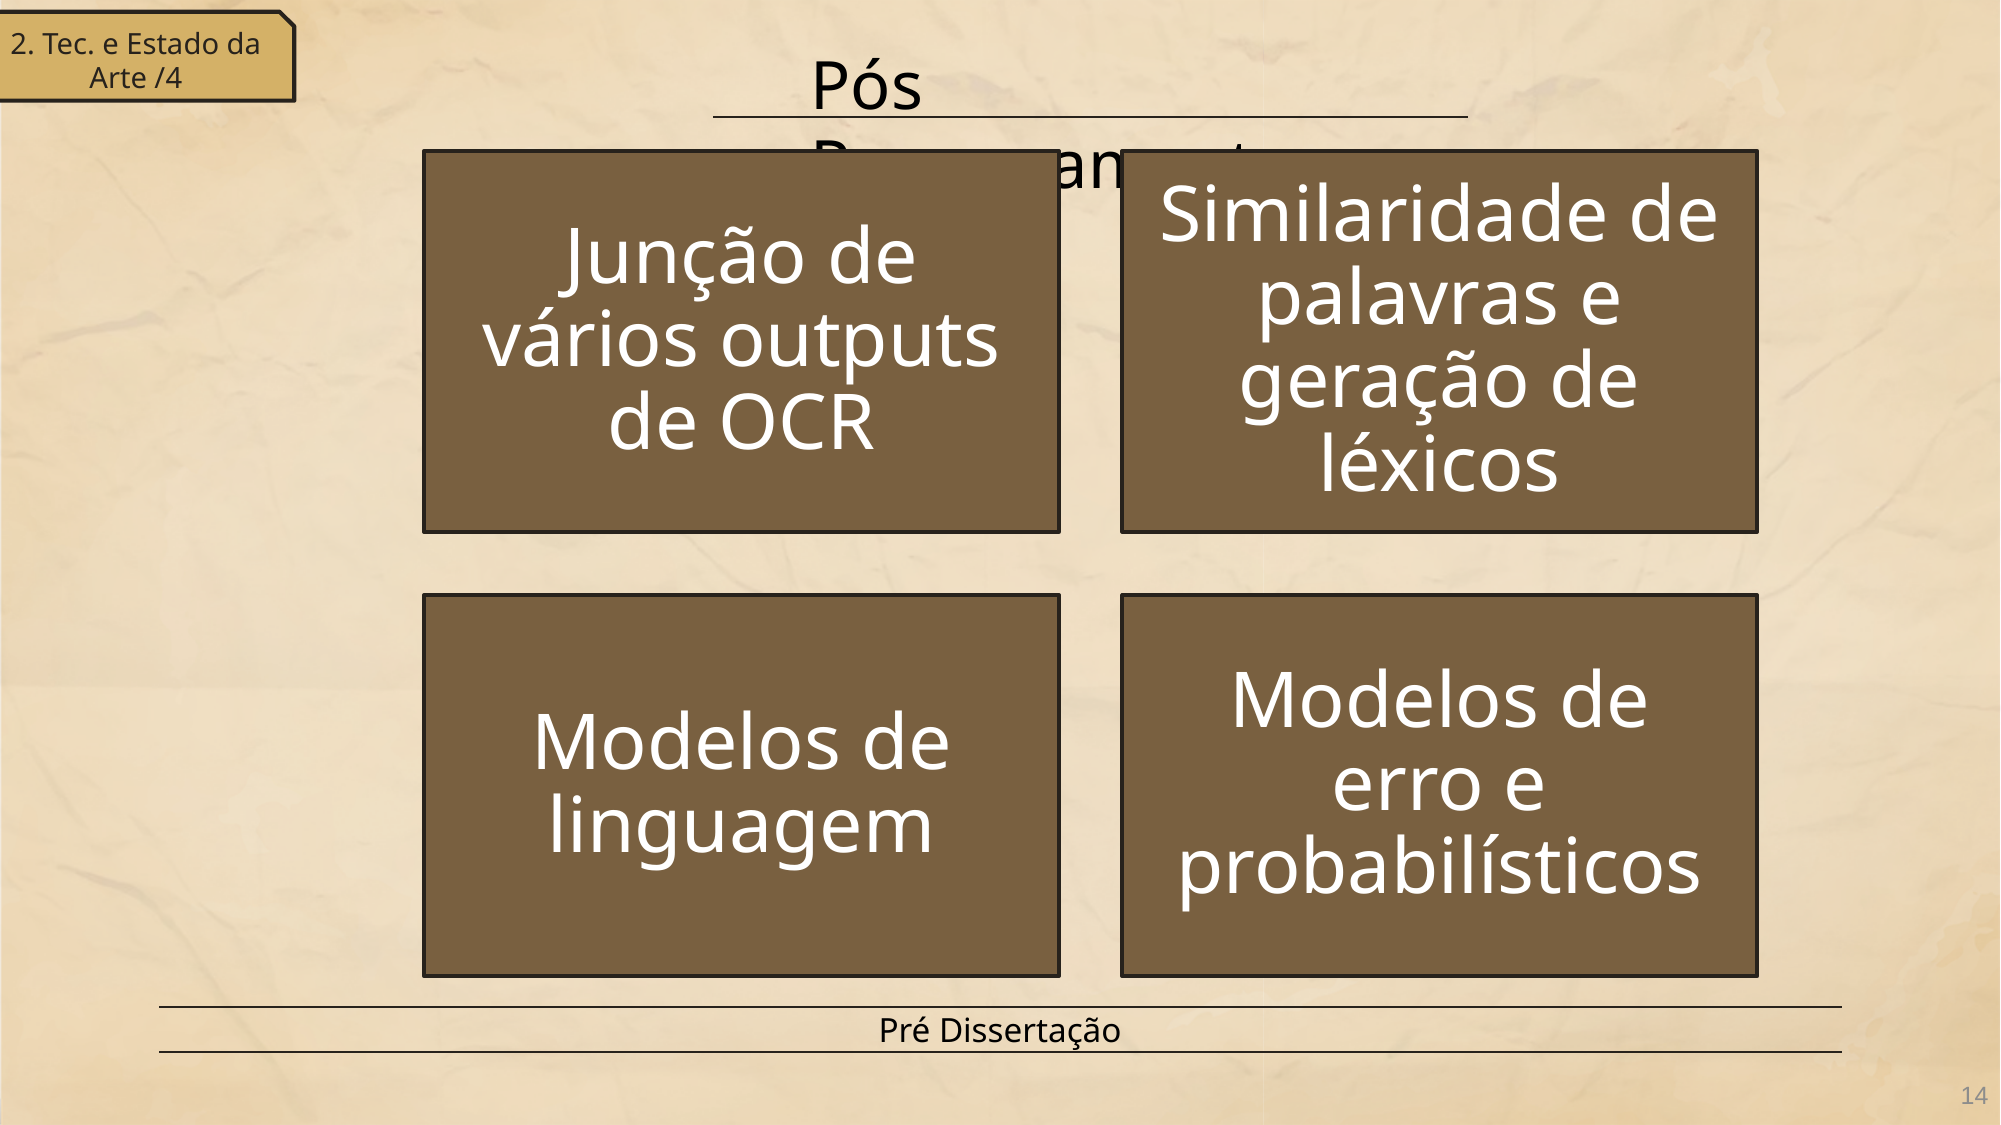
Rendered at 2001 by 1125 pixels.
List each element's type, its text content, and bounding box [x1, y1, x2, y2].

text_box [0, 0, 1263, 1125]
slide_number 14 [1553, 1065, 2000, 1125]
text_box 2. Tec. e Estado da Arte /4 [0, 9, 297, 103]
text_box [423, 118, 1758, 1009]
text_box Pós Processamento [795, 35, 1420, 115]
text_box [158, 1006, 1842, 1052]
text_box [1264, 0, 2000, 1125]
